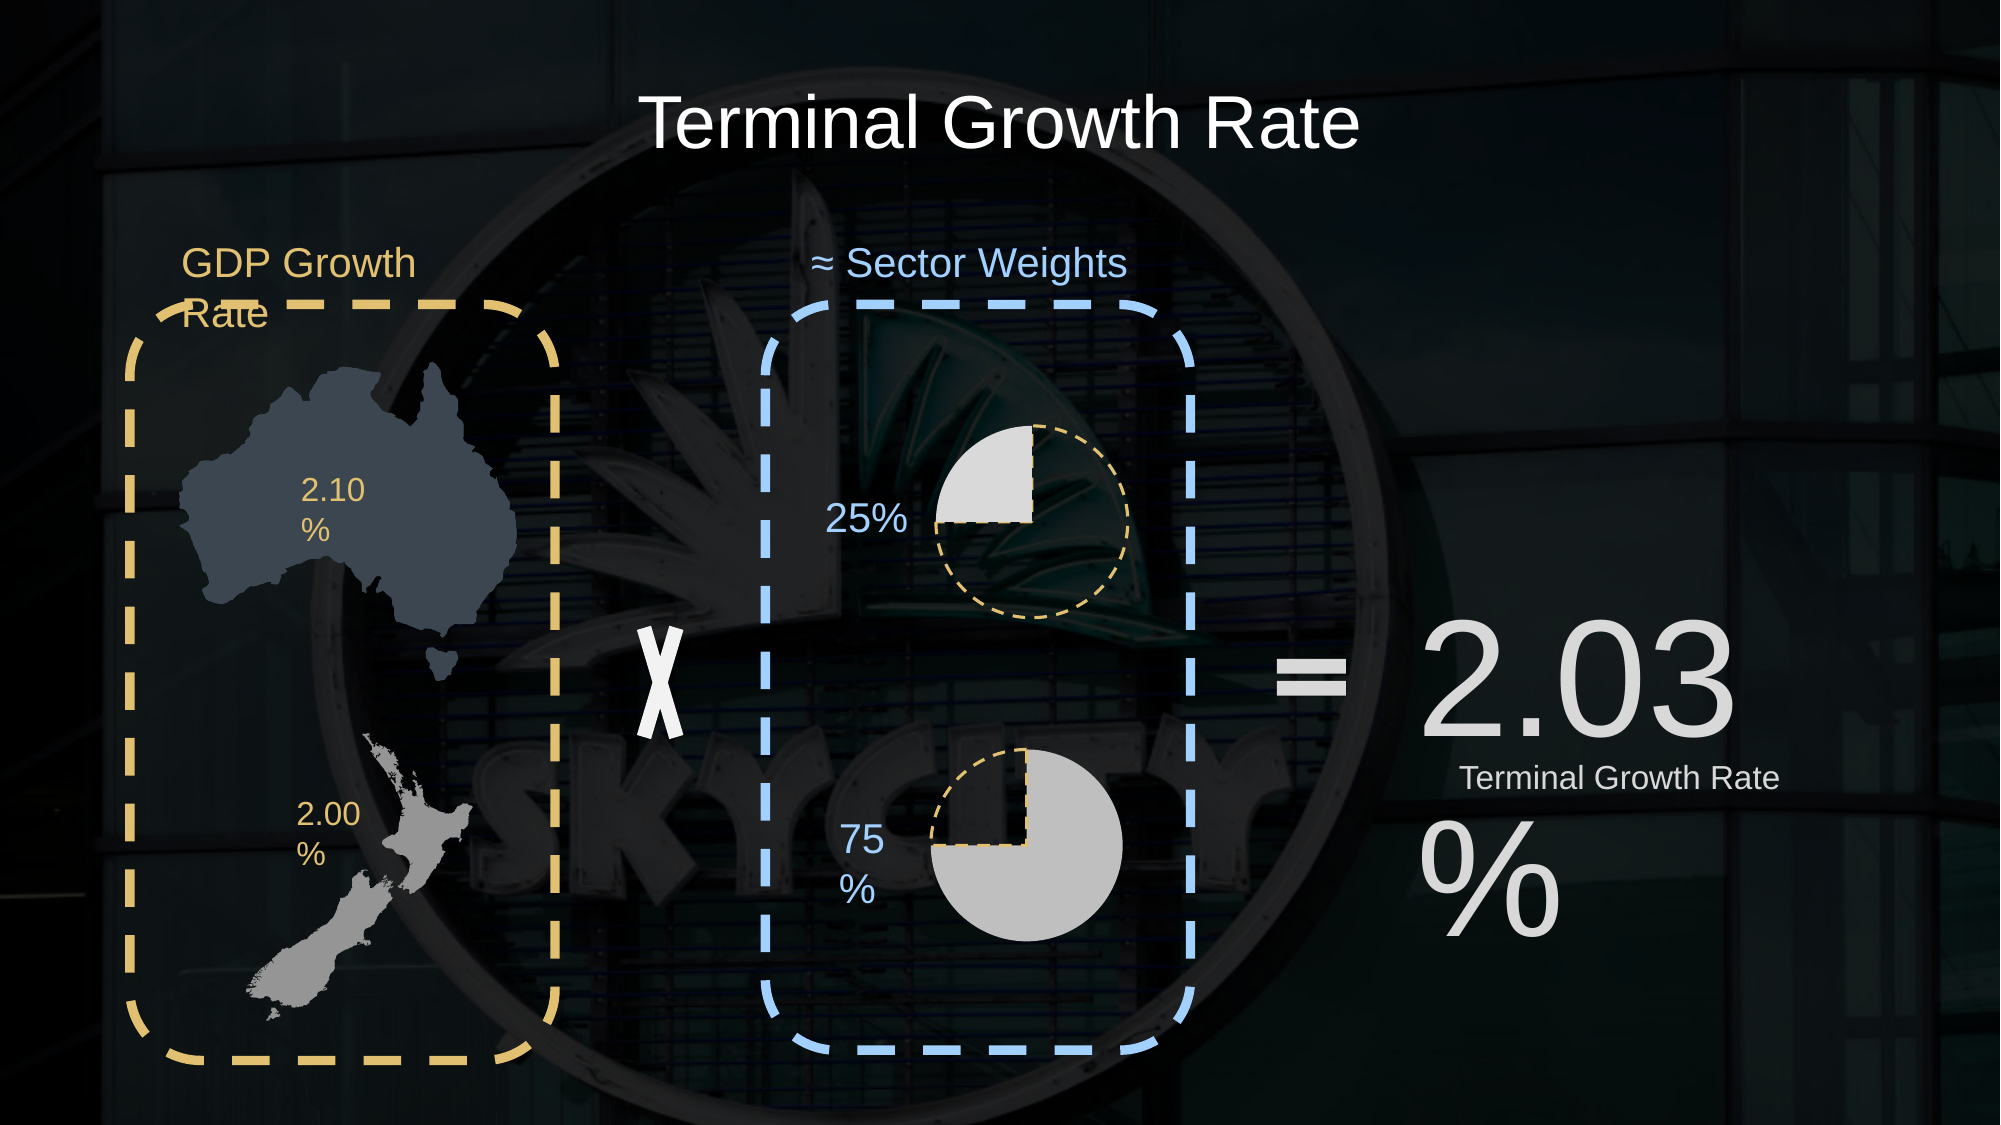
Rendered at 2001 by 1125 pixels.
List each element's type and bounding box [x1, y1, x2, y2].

picture [0, 0, 2000, 1125]
chart [848, 726, 1185, 965]
chart [853, 402, 1190, 642]
